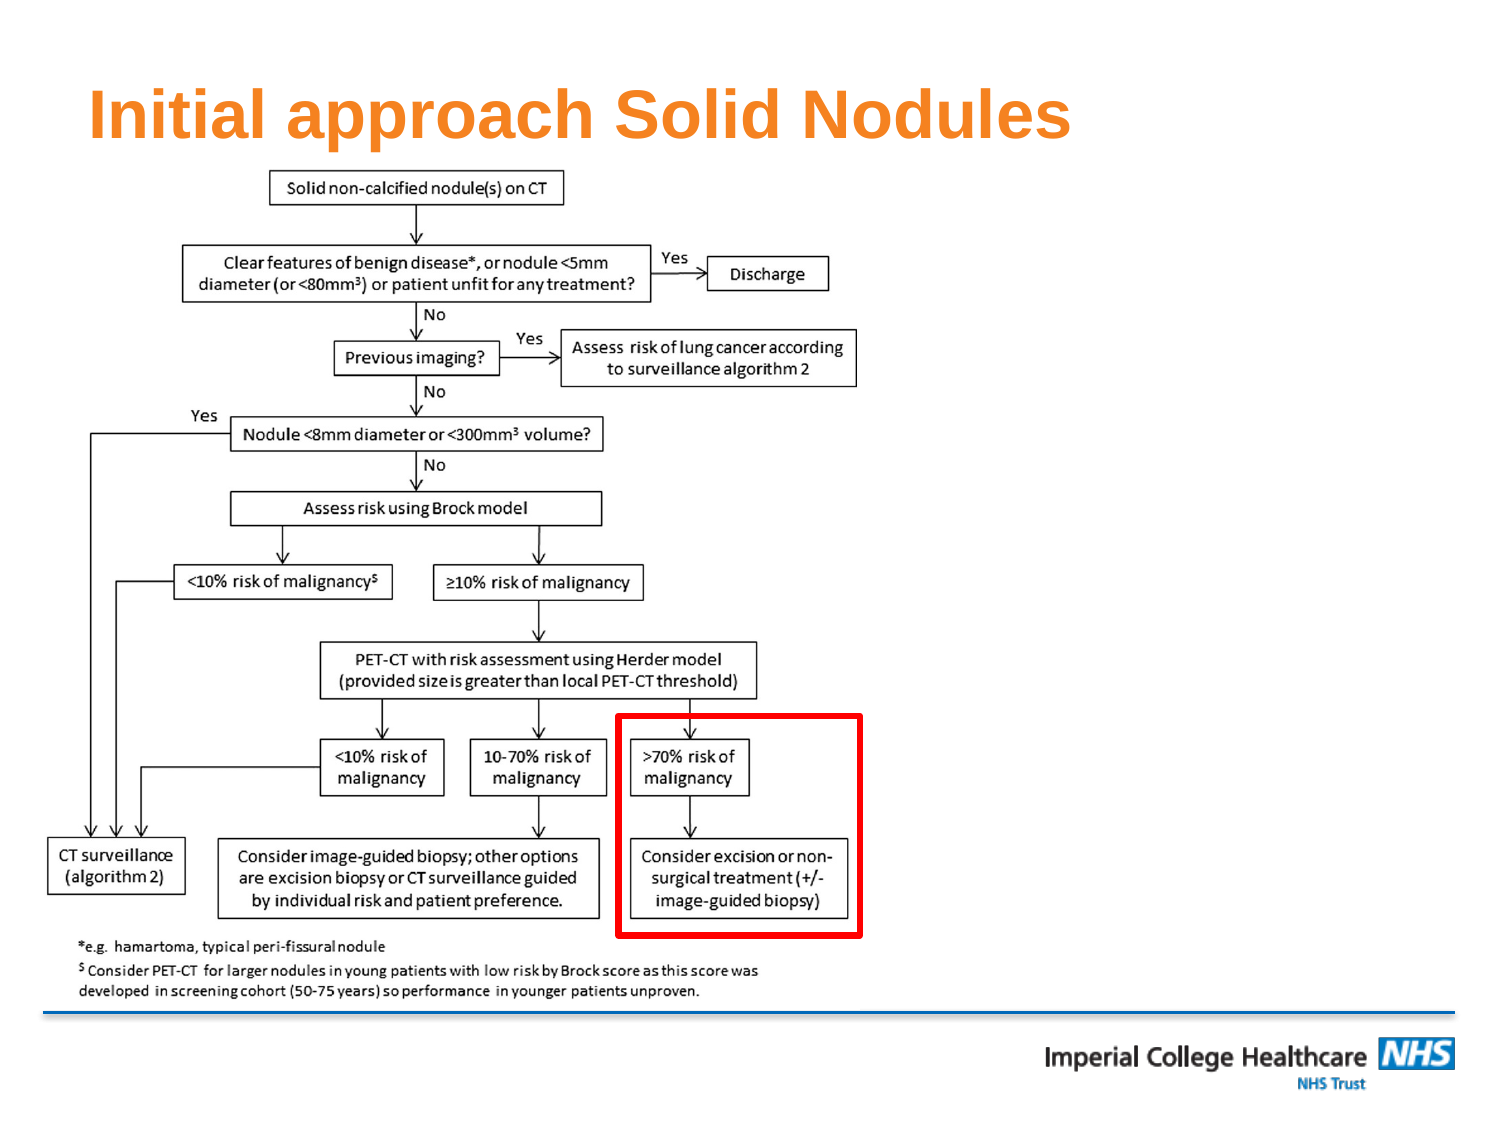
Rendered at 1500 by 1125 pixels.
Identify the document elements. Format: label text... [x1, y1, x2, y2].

title Initial approach Solid Nodules [73, 62, 1424, 188]
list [40, 169, 861, 1010]
